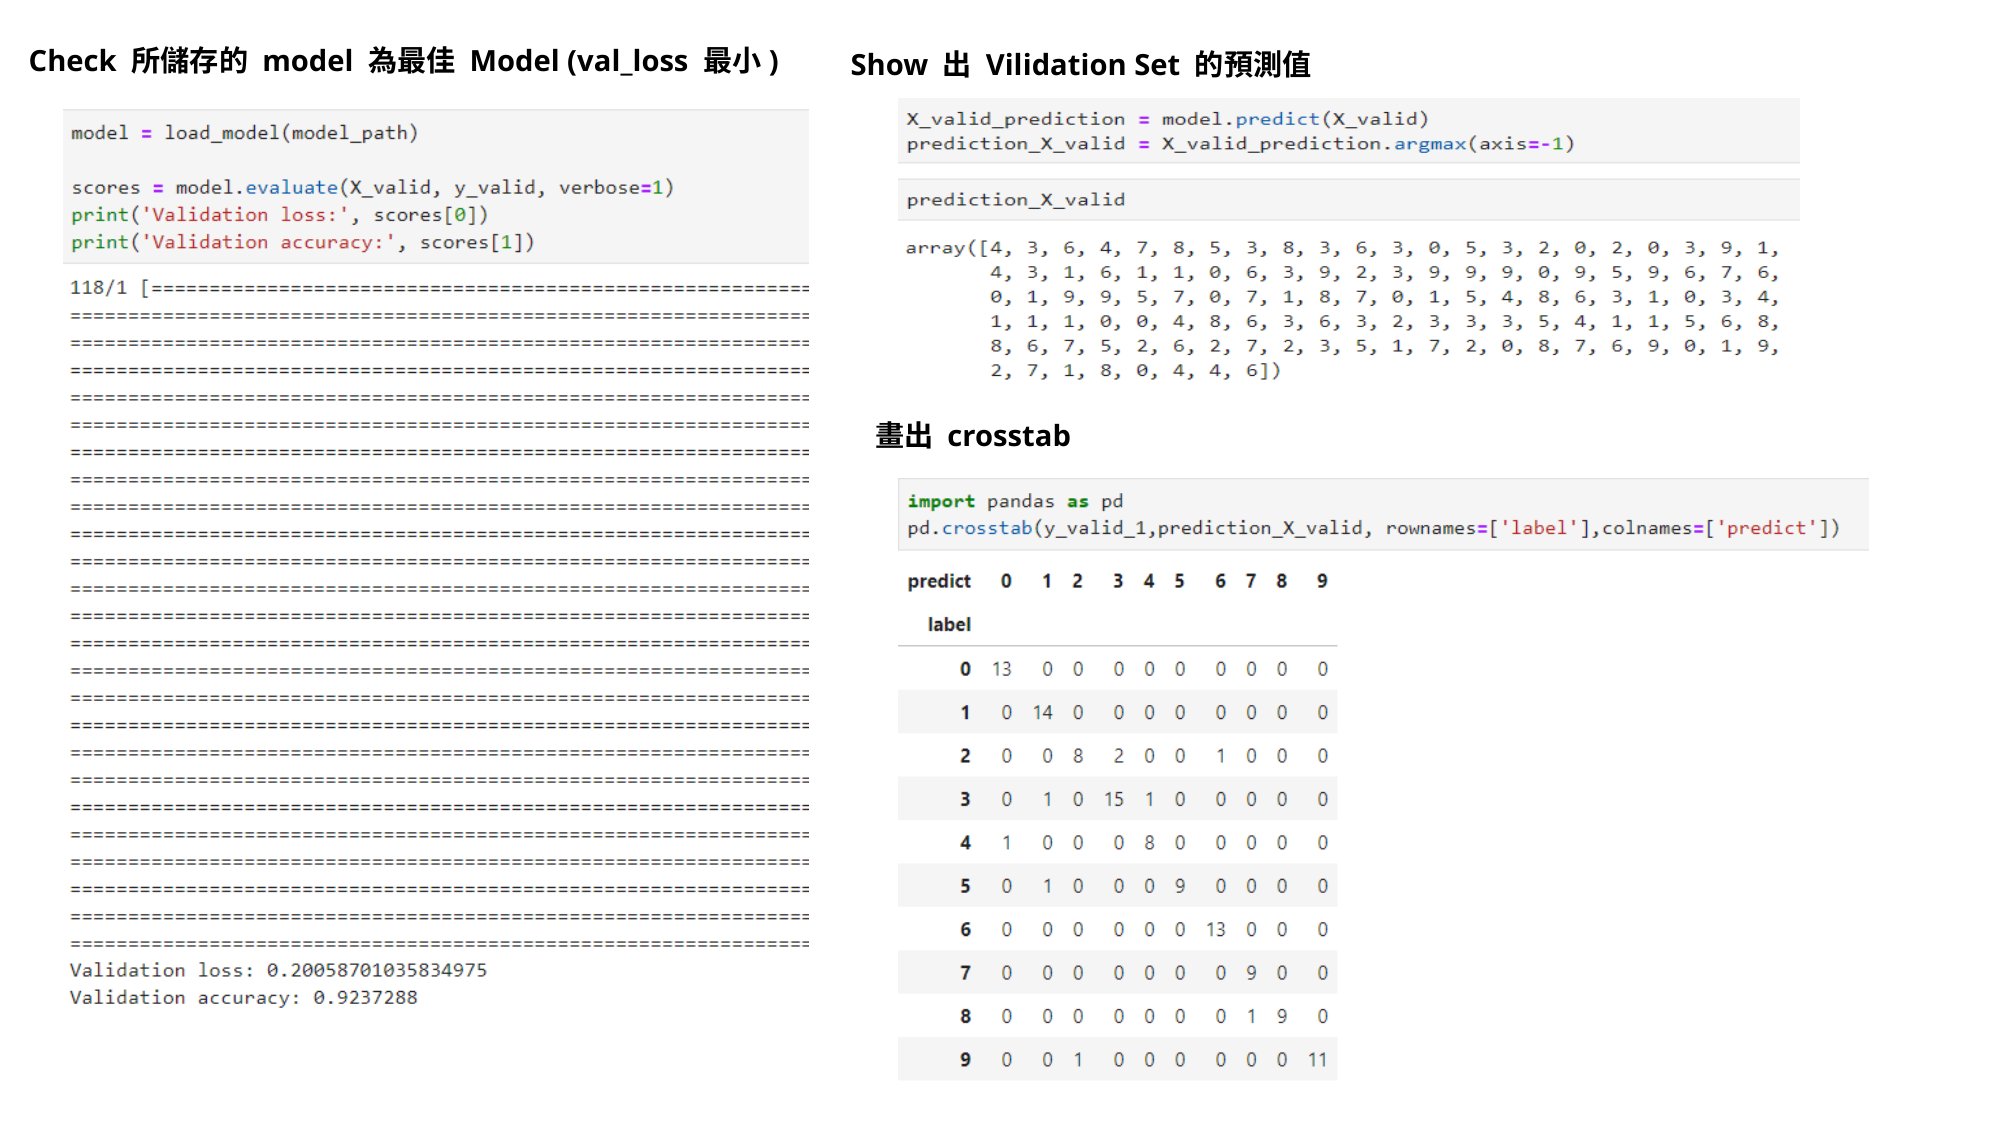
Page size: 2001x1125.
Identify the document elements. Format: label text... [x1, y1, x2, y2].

picture [63, 108, 809, 1017]
text_box Check 所儲存的 model 為最佳 Model (val_loss 最小) [13, 34, 824, 85]
picture [898, 478, 1870, 1087]
text_box Show 出 Vilidation Set 的預測值 [835, 38, 1566, 89]
picture [898, 98, 1800, 389]
text_box 畫出 crosstab [860, 410, 1591, 460]
